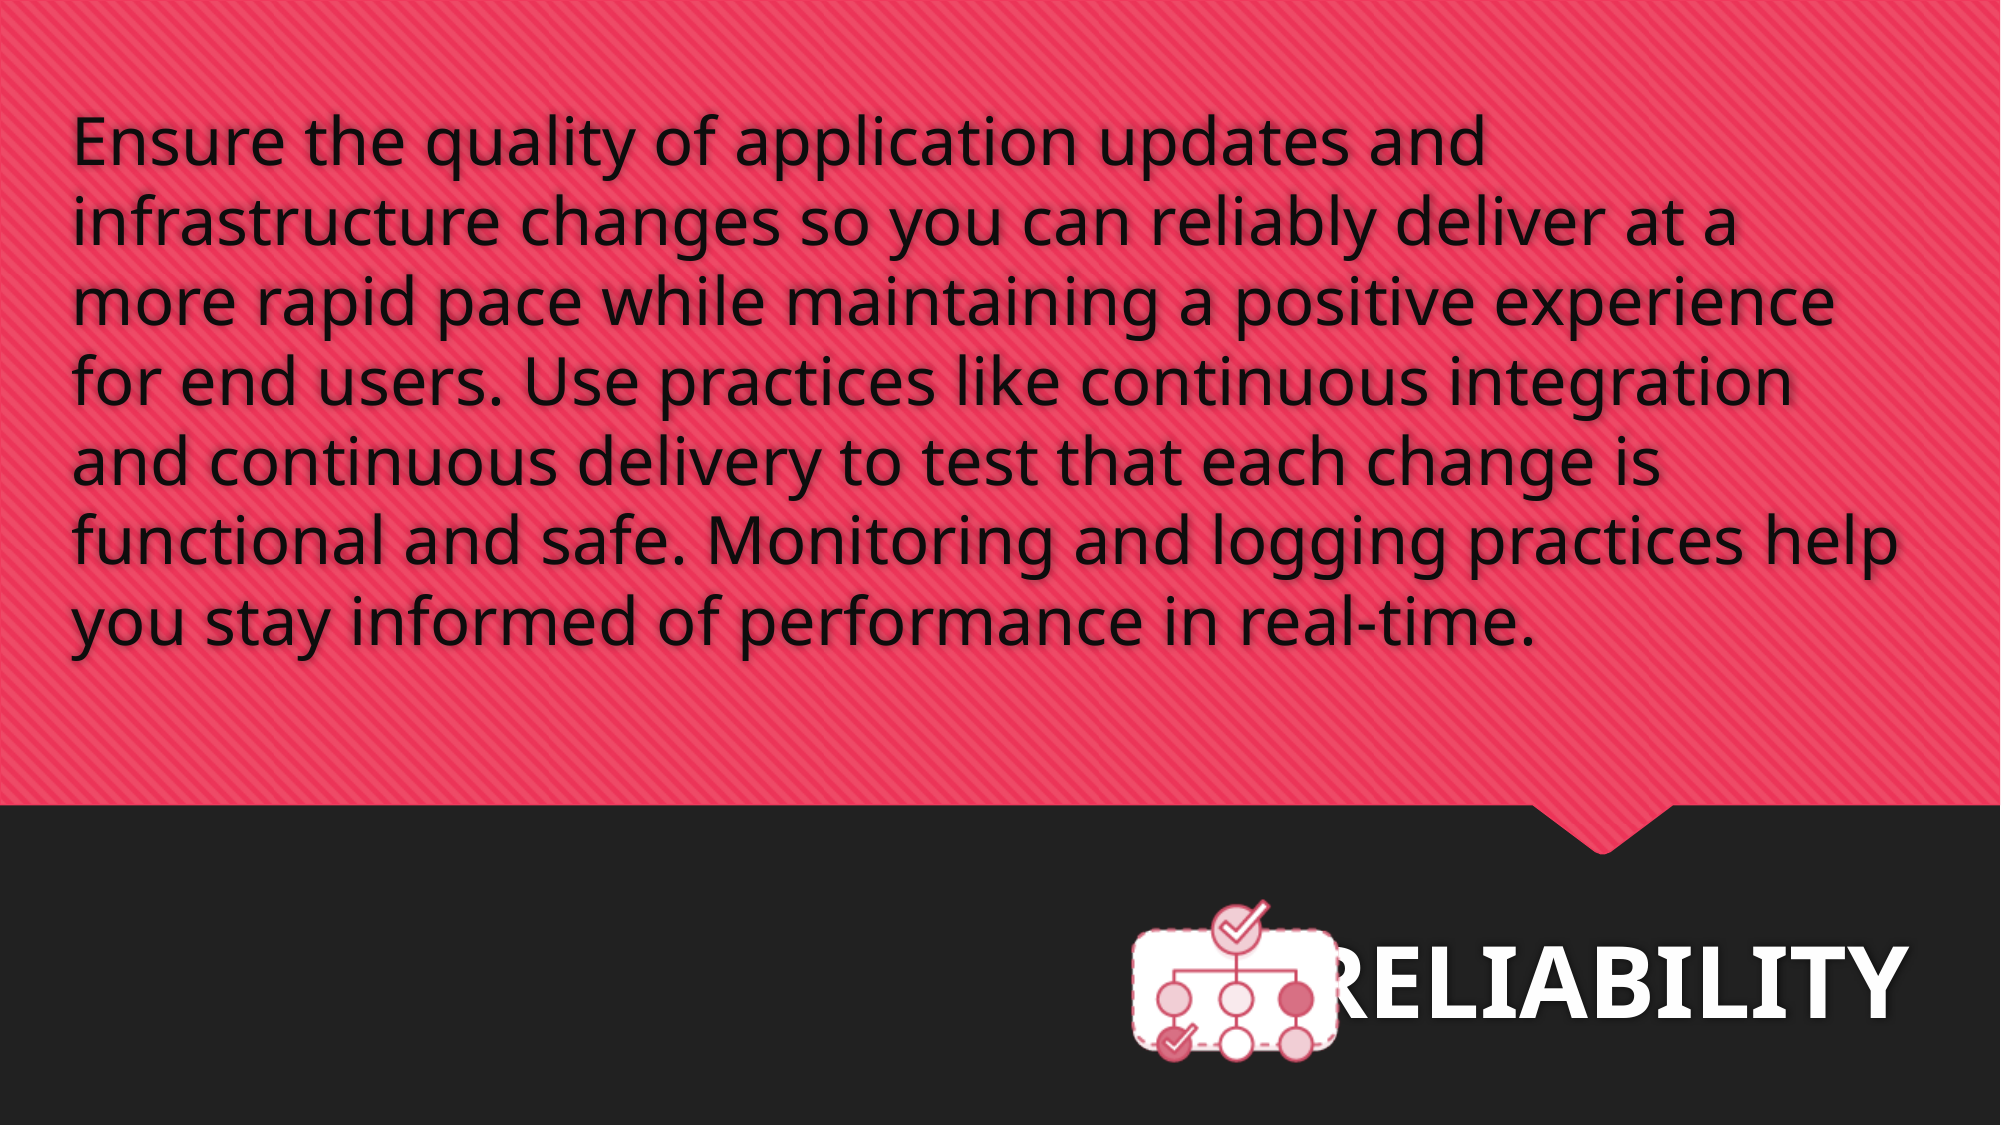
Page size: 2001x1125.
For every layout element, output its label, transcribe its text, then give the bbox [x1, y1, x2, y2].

picture [1094, 887, 1370, 1085]
title RELIABILITY [193, 805, 1926, 1047]
list Ensure the quality of application updates and infrastructure changes so you can reliably deliver at a more rapid pace while maintaining a positive experience for end users. Use practices like continuous integration and continuous delivery to test that each change is functional and safe. Monitoring and logging practices help you stay informed of performance in real-time. [56, 91, 1935, 767]
